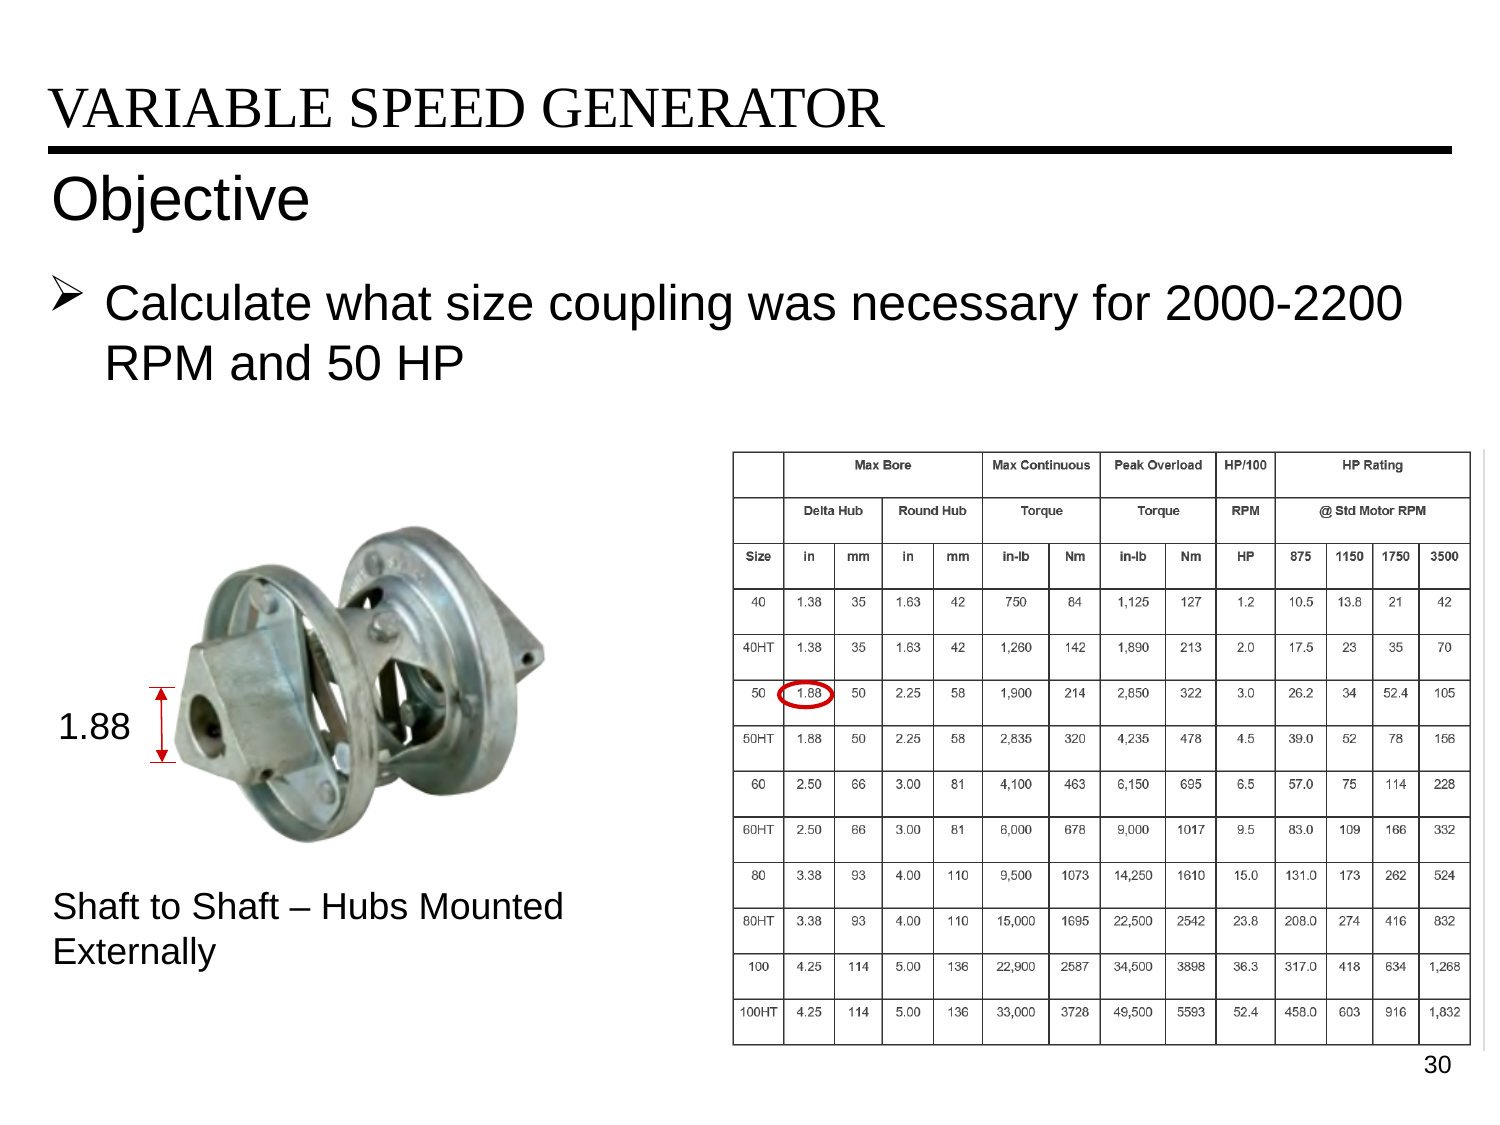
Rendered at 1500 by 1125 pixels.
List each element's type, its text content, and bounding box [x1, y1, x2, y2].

list Objective [48, 150, 1452, 241]
list Calculate what size coupling was necessary for 2000-2200 RPM and 50 HP [48, 262, 1452, 1021]
slide_number 30 [1325, 1060, 1452, 1080]
title Variable SPEED Generator [48, 57, 1452, 150]
text_box Shaft to Shaft – Hubs Mounted Externally [37, 874, 613, 980]
picture [724, 449, 1488, 1051]
picture [37, 449, 675, 864]
